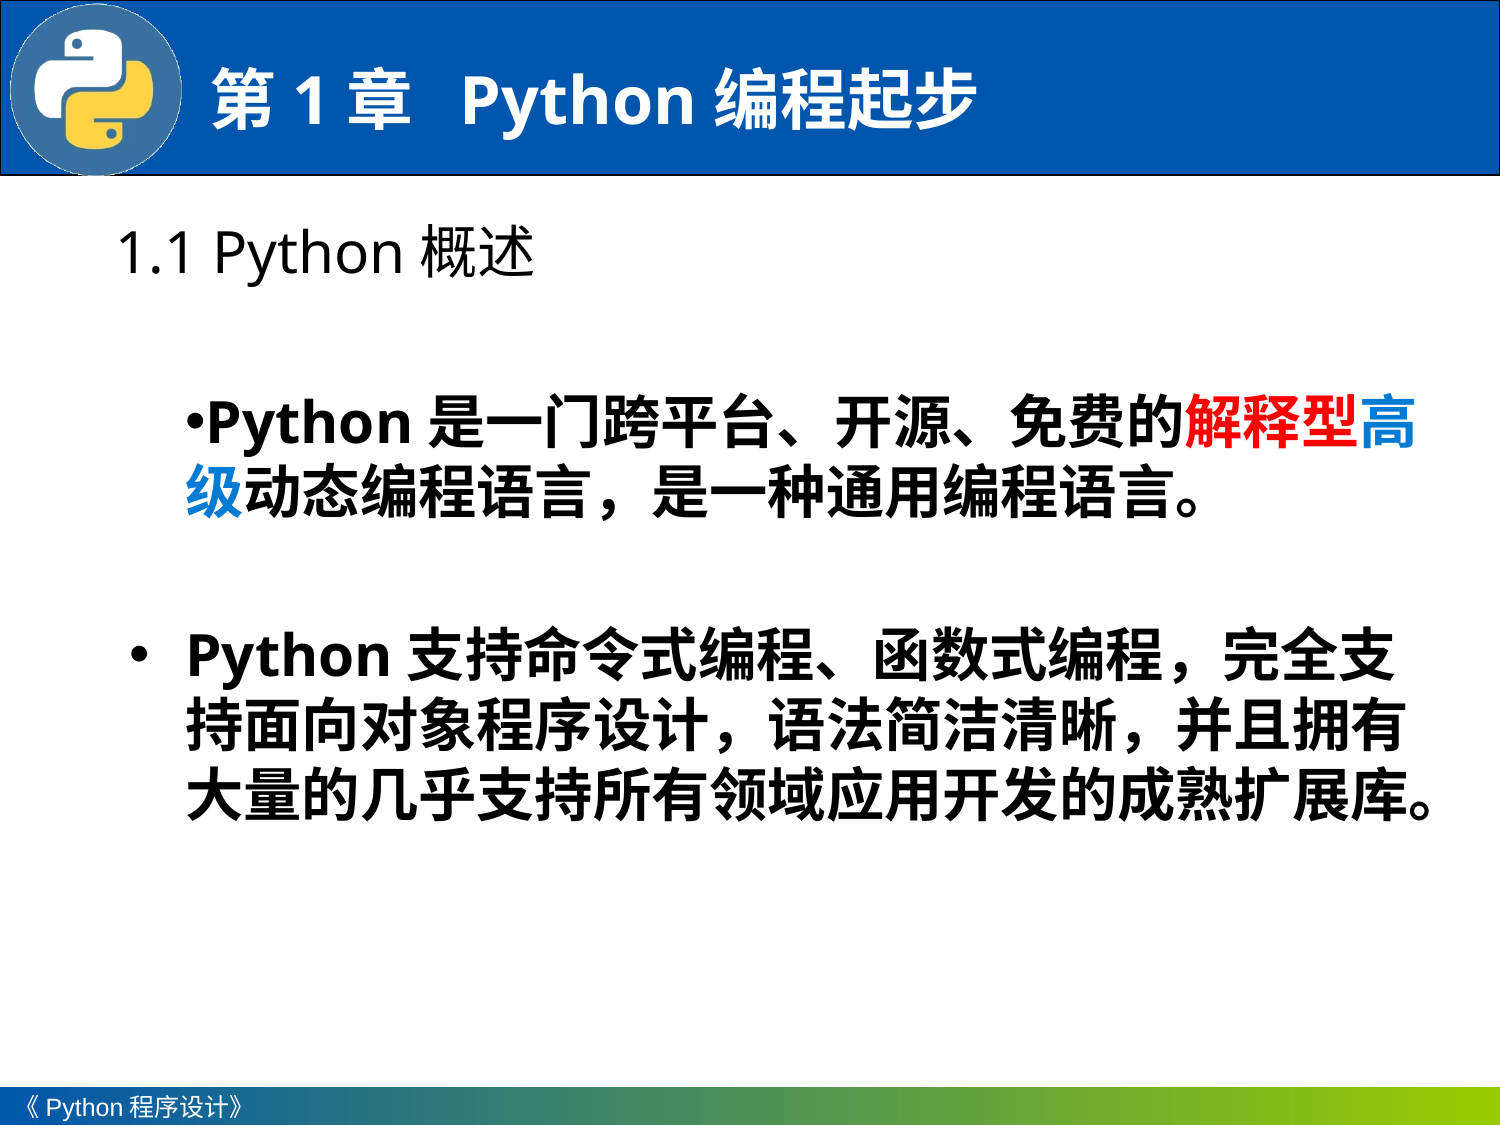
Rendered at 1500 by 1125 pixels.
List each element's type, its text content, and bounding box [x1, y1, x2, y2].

text_box Python是一门跨平台、开源、免费的解释型高级动态编程语言，是一种通用编程语言。 Python支持命令式编程、函数式编程，完全支持面向对象程序设计，语法简洁清晰，并且拥有大量的几乎支持所有领域应用开发的成熟扩展库。 [114, 377, 1452, 891]
list 1.1 Python概述 [100, 208, 718, 303]
picture [5, 0, 184, 178]
